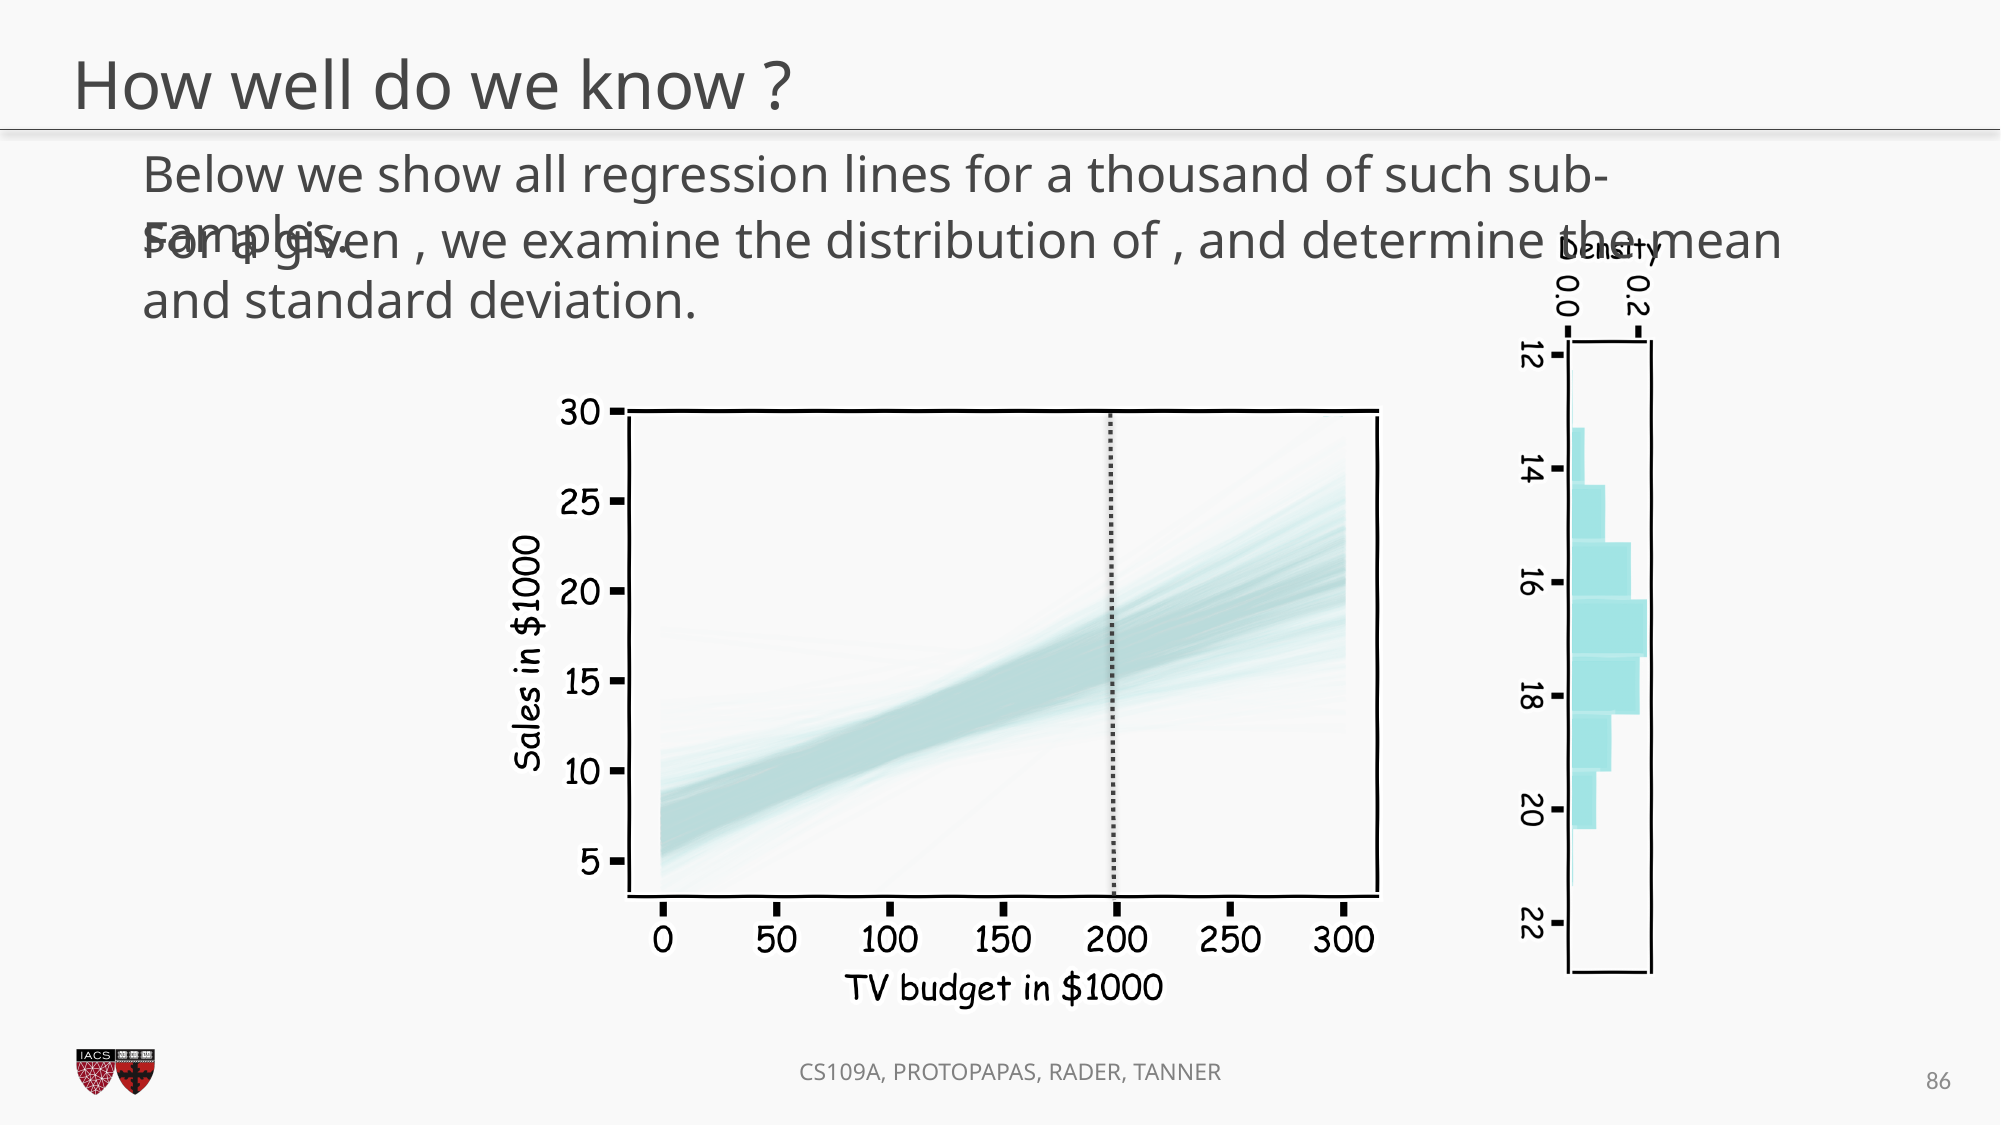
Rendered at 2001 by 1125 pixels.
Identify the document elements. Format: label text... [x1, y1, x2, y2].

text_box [1110, 413, 1115, 901]
picture [414, 267, 2000, 1050]
text_box Below we show all regression lines for a thousand of such sub-samples. [127, 135, 1821, 267]
slide_number 85 [1500, 1050, 1967, 1110]
picture [75, 1049, 155, 1095]
